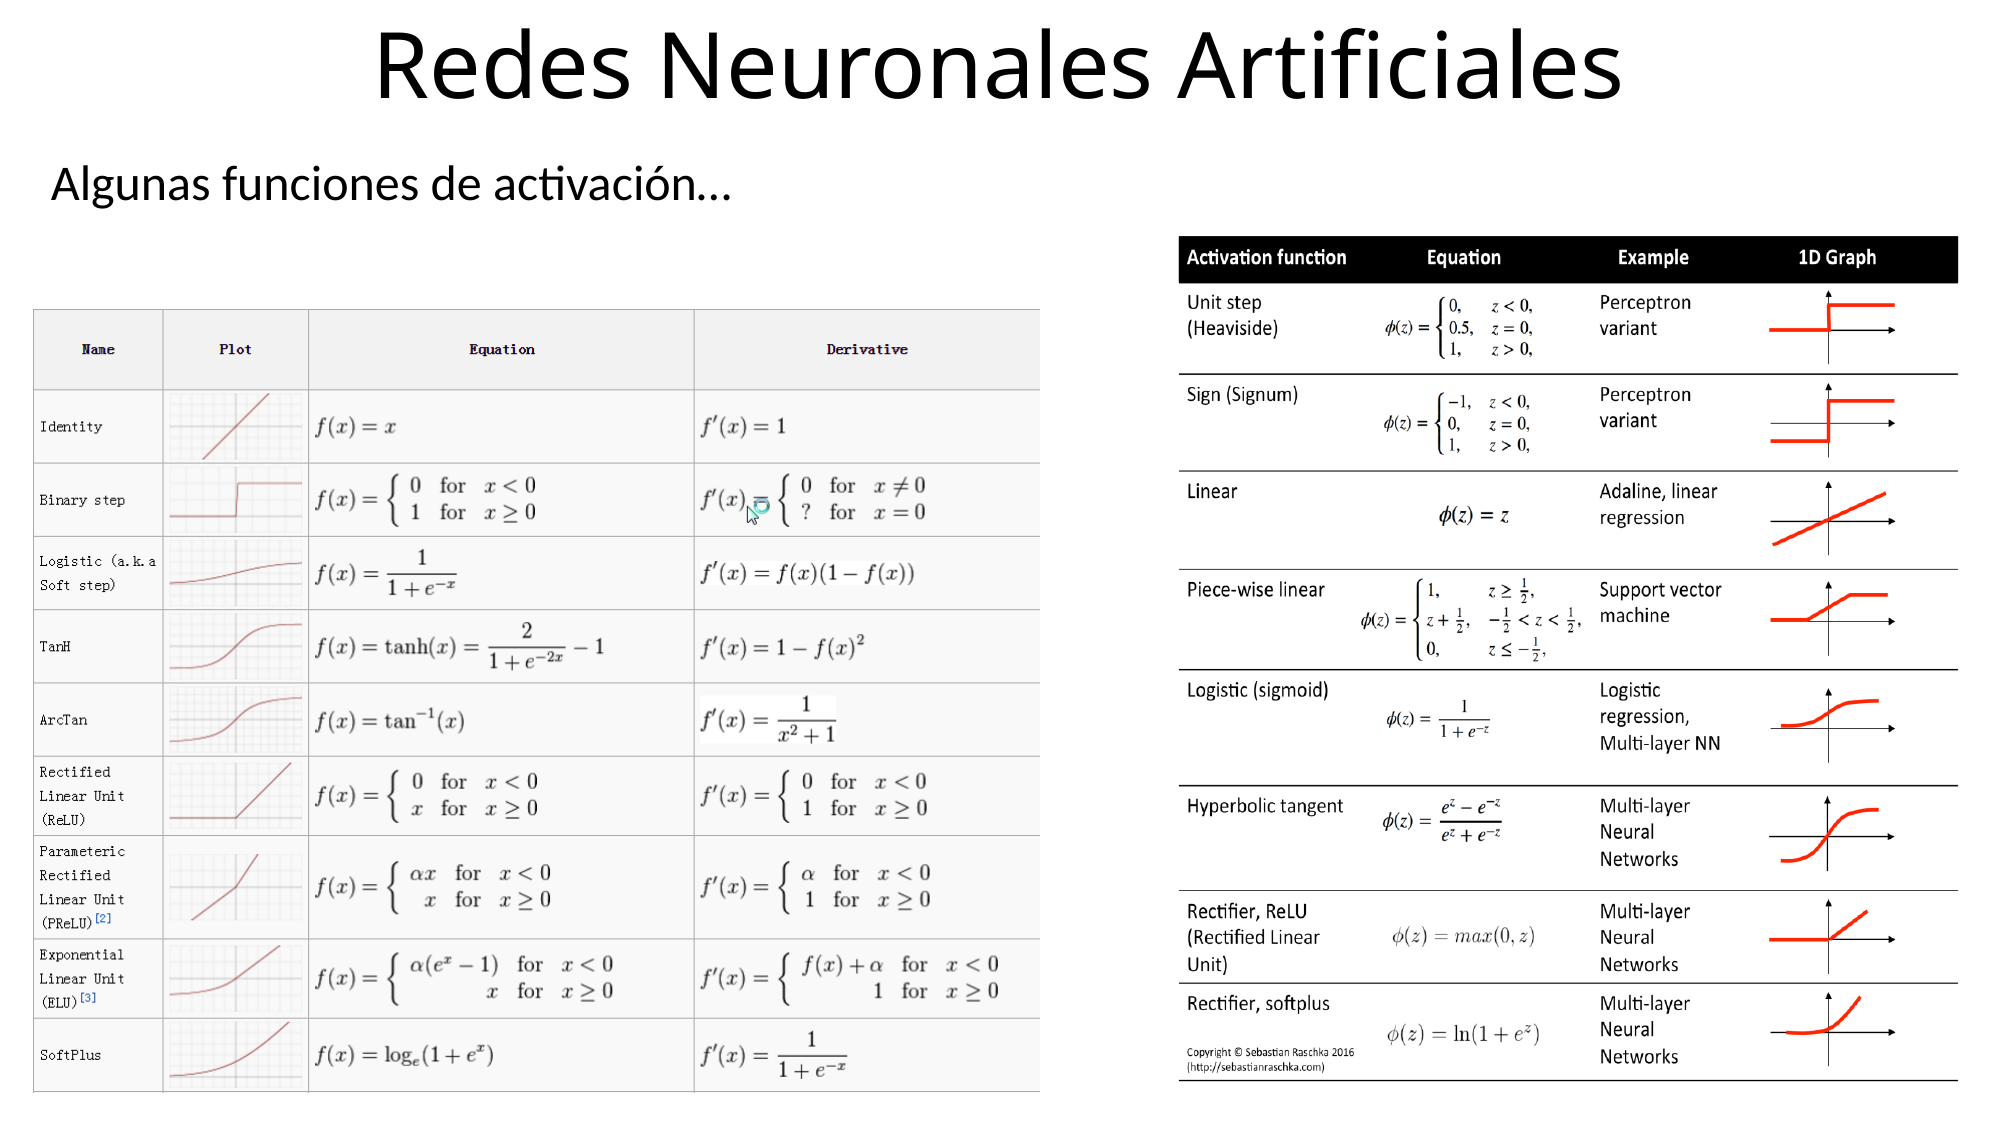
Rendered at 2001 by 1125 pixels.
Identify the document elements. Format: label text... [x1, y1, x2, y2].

title Redes Neuronales Artificiales [70, 7, 1929, 131]
list Algunas funciones de activación… [35, 149, 1967, 250]
picture [31, 307, 1040, 1093]
picture [1168, 217, 1975, 1093]
